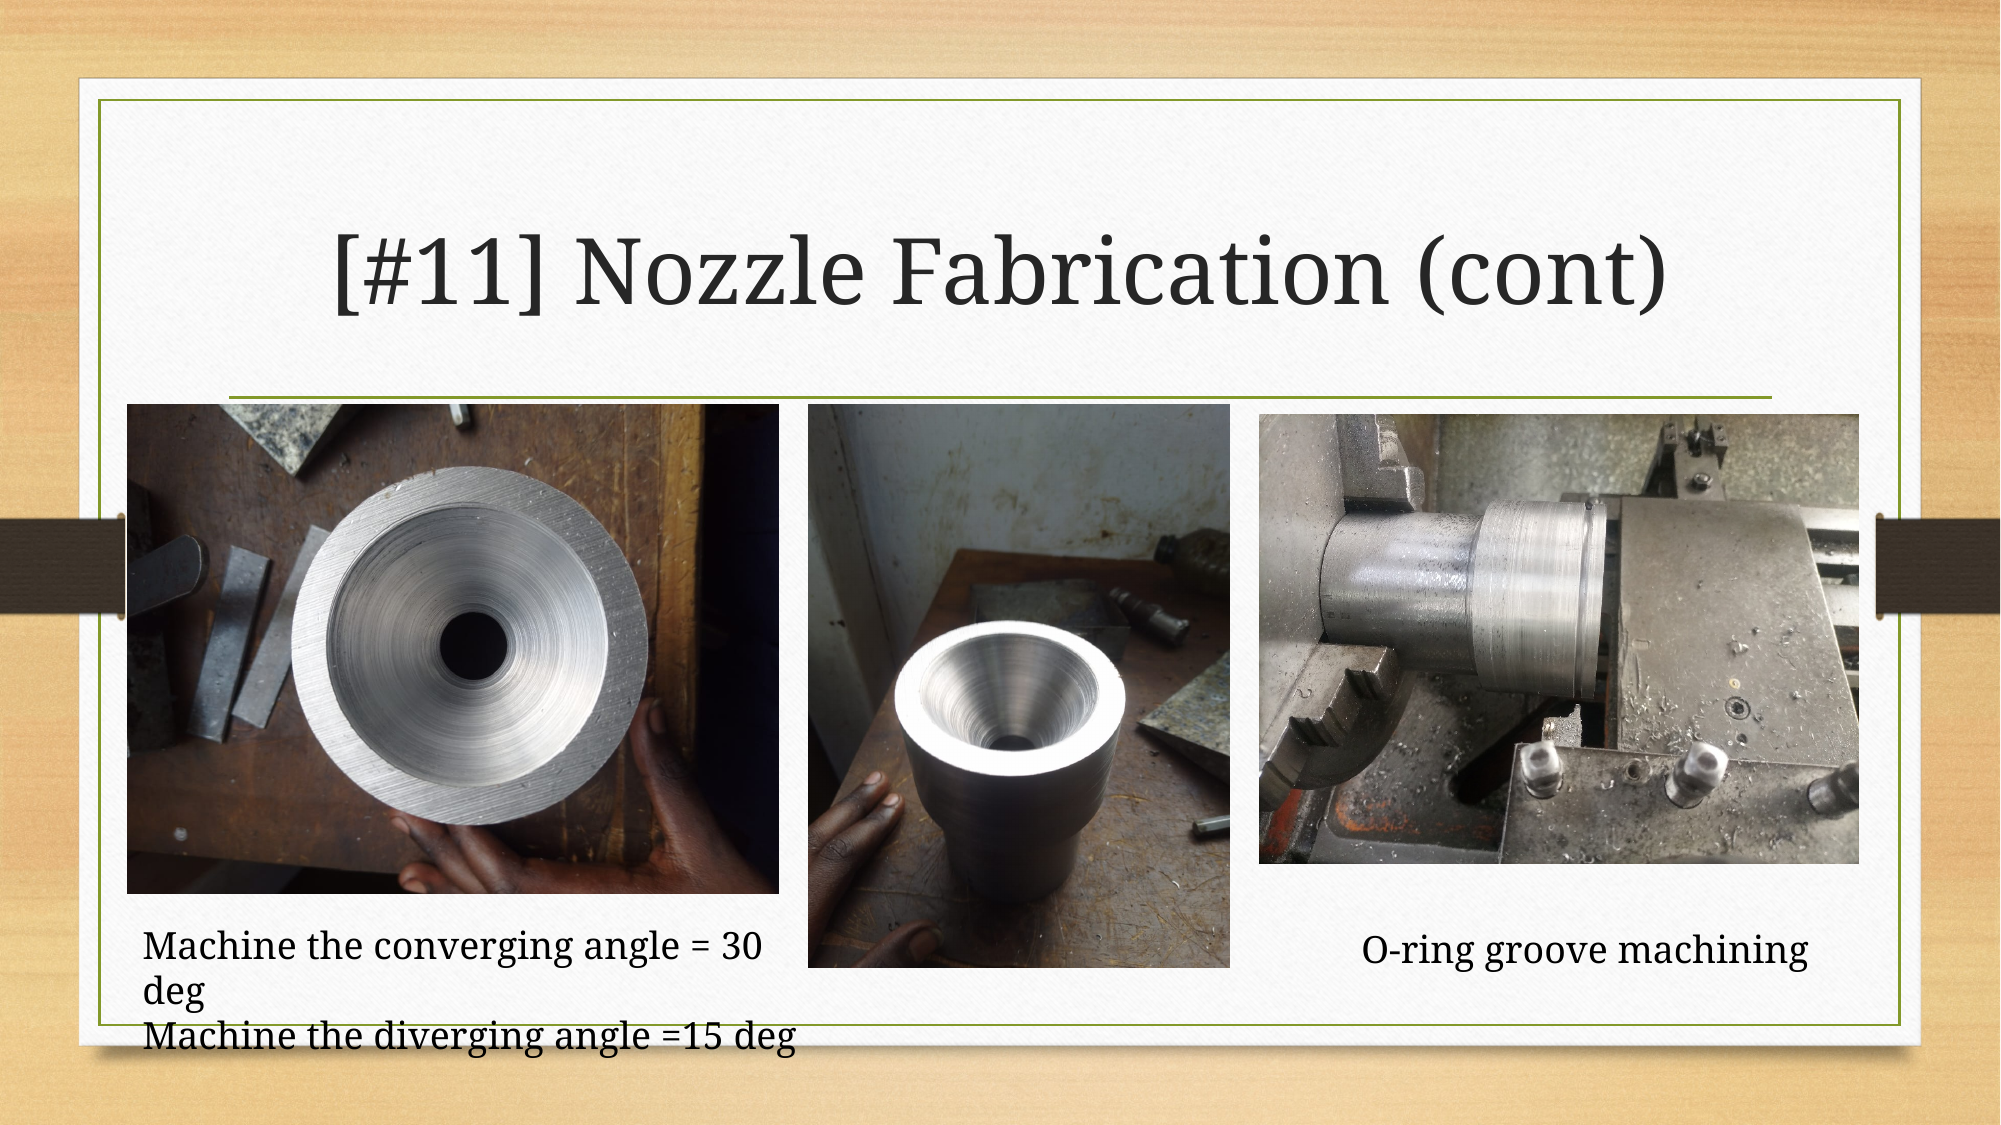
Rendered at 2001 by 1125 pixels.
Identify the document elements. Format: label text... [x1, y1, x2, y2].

picture [0, 0, 2001, 1125]
title [#11] Nozzle Fabrication (cont) [212, 161, 1788, 375]
text_box O-ring groove machining [1346, 918, 1834, 978]
text_box Machine the converging angle = 30 deg Machine the diverging angle =15 deg [127, 914, 836, 1065]
